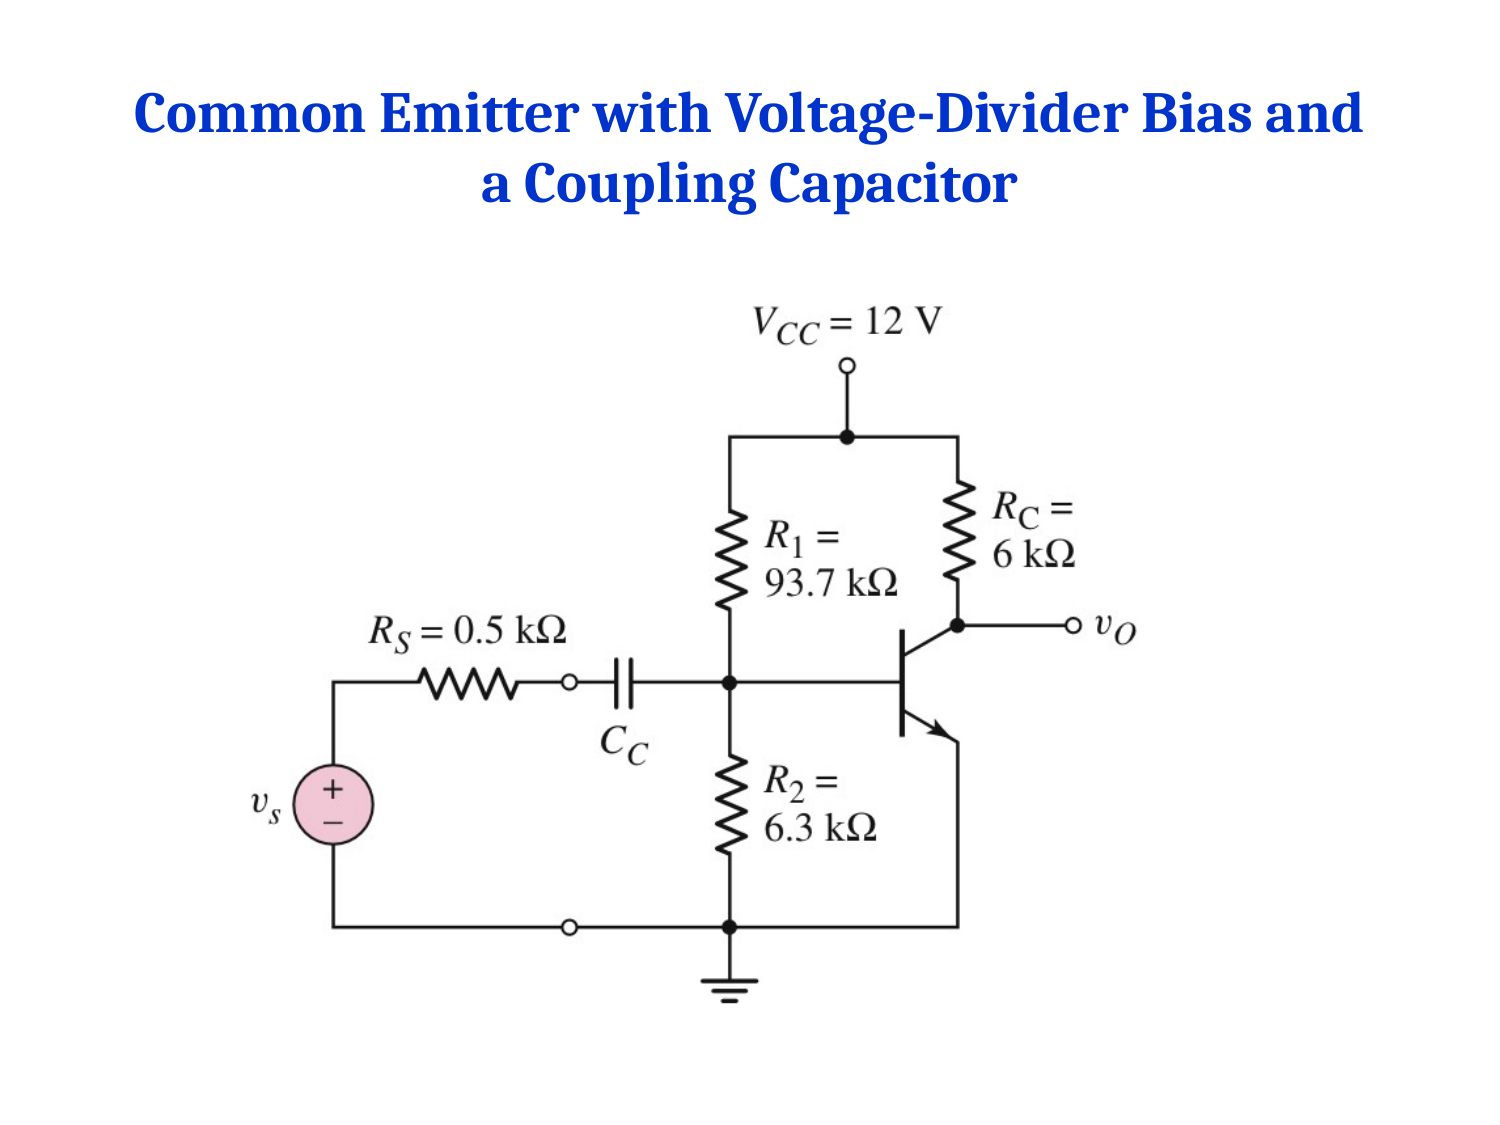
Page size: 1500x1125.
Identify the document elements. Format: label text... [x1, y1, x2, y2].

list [249, 224, 1138, 1026]
title Common Emitter with Voltage-Divider Bias and a Coupling Capacitor [112, 50, 1388, 238]
